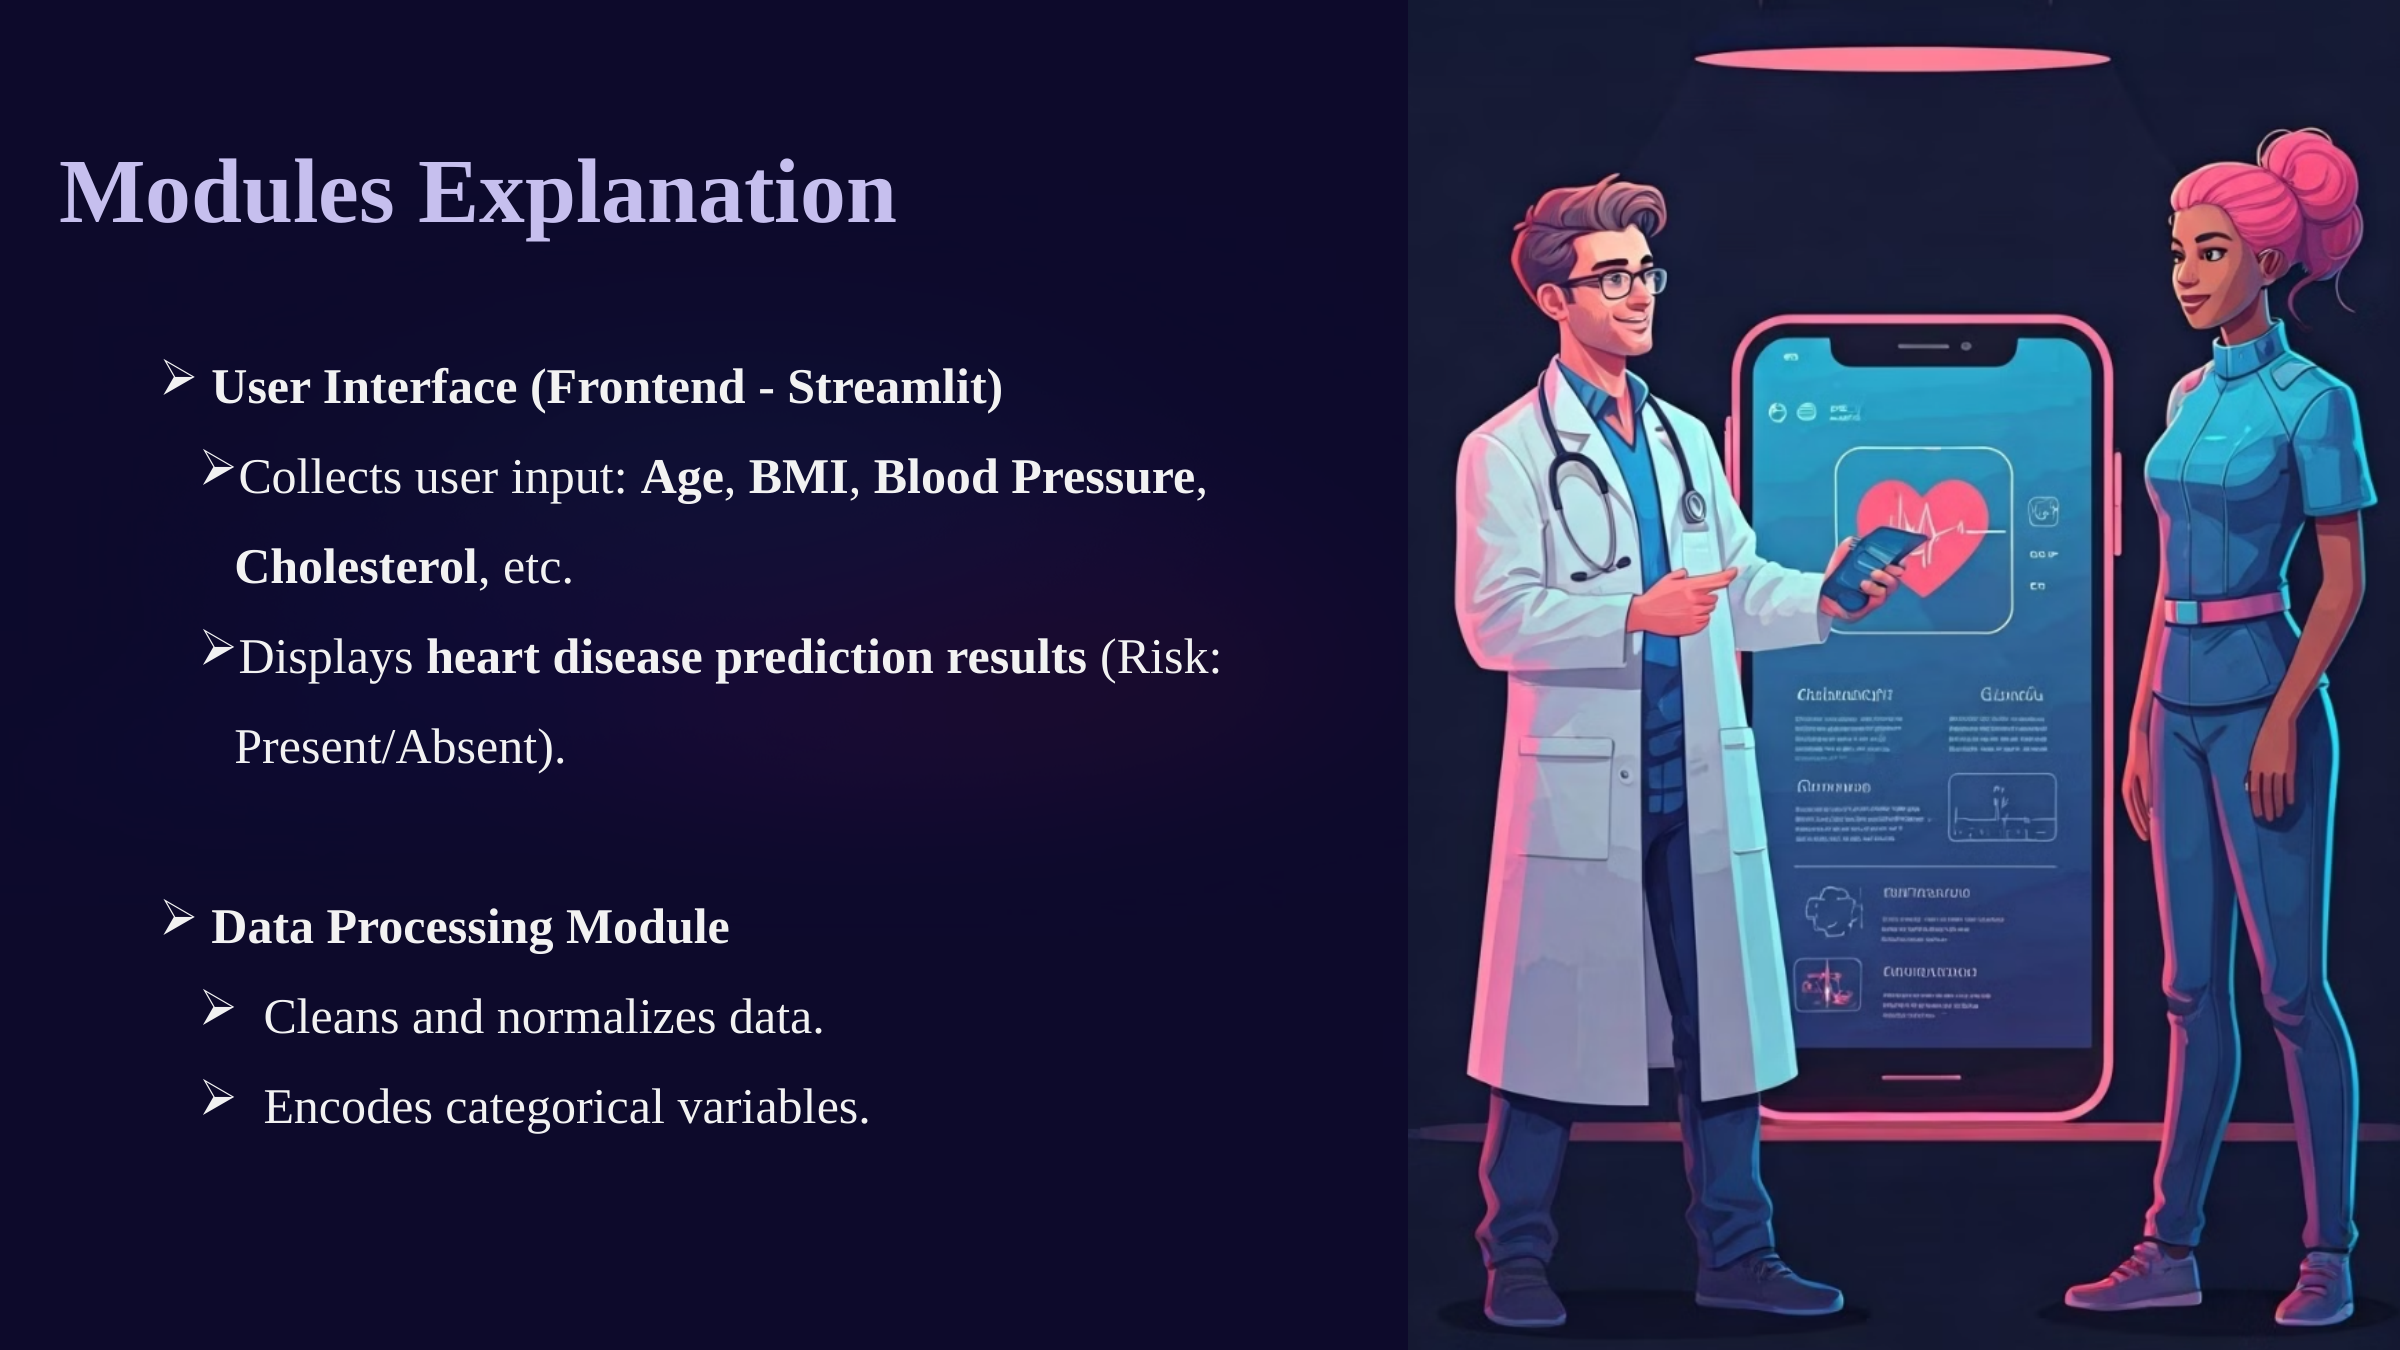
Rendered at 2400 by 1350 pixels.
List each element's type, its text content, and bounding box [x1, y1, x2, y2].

text_box Modules Explanation [59, 125, 992, 241]
text_box User Interface (Frontend - Streamlit) Collects user input: Age, BMI, Blood Pressure, Cholesterol, etc. Displays heart disease prediction results (Risk: Present/Absent). Data Processing Module Cleans and normalizes data. Encodes categorical variables. [144, 315, 1408, 1350]
picture [1408, 0, 2400, 1350]
